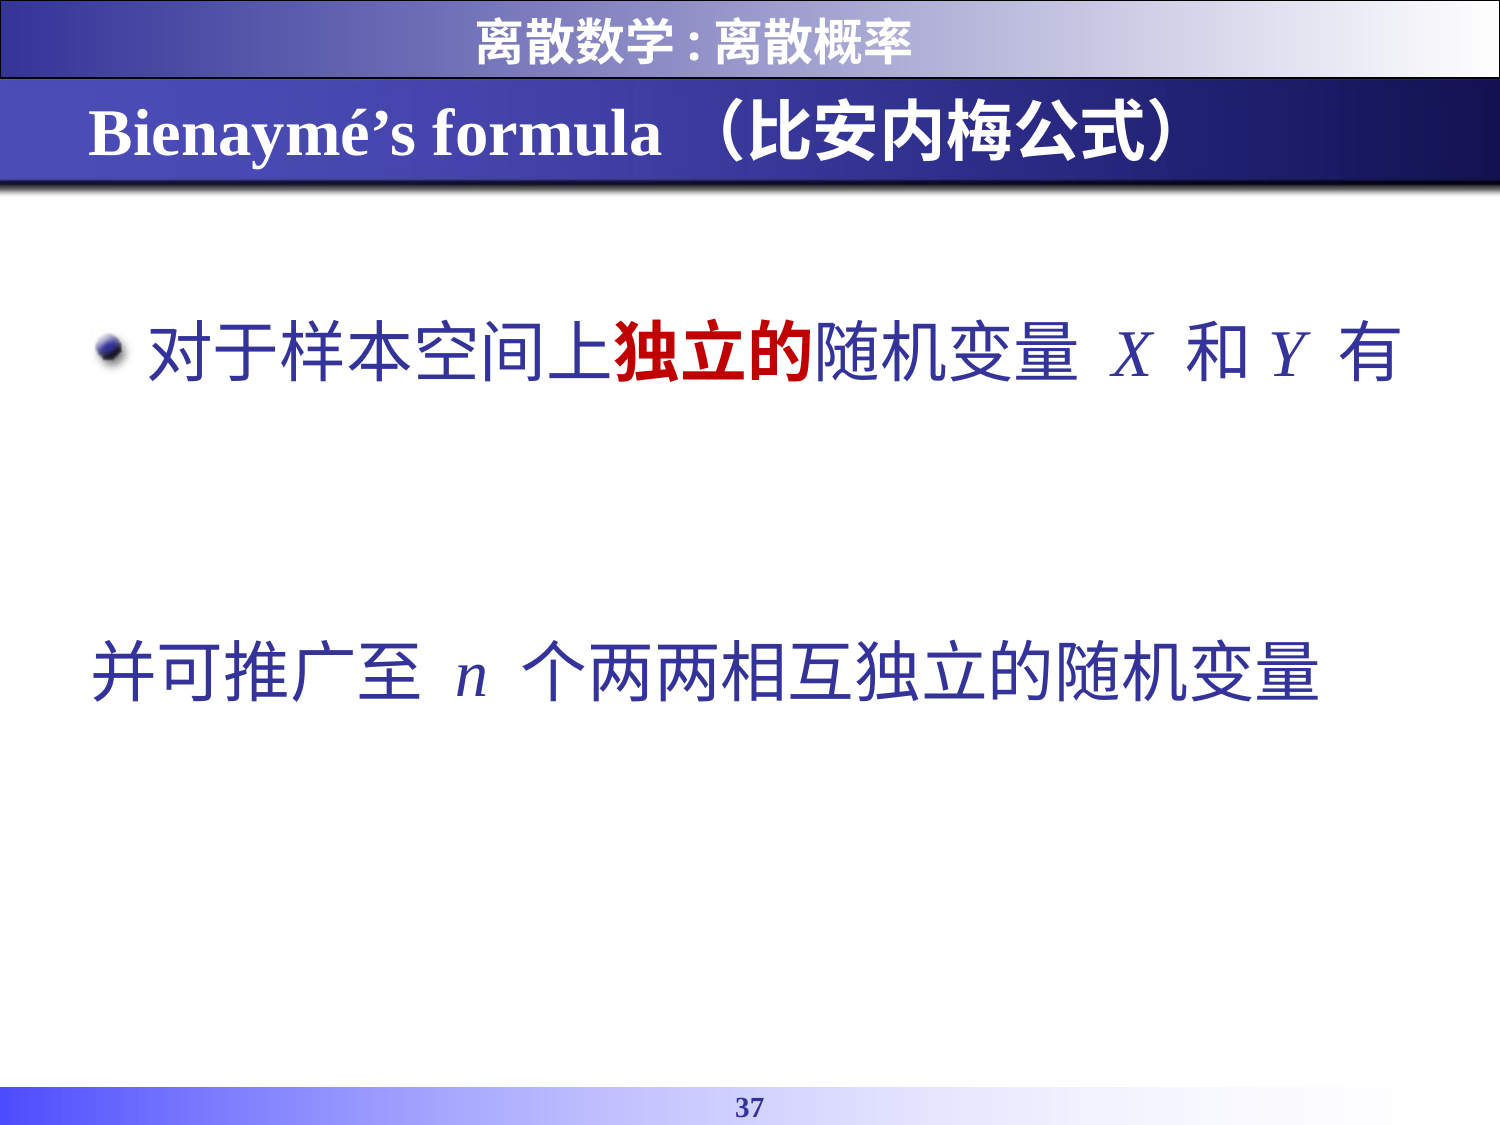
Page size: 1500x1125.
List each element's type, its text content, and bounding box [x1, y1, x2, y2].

title Bienaymé’s formula（比安内梅公式） [73, 87, 1424, 171]
picture [90, 326, 137, 374]
picture [0, 79, 1500, 197]
